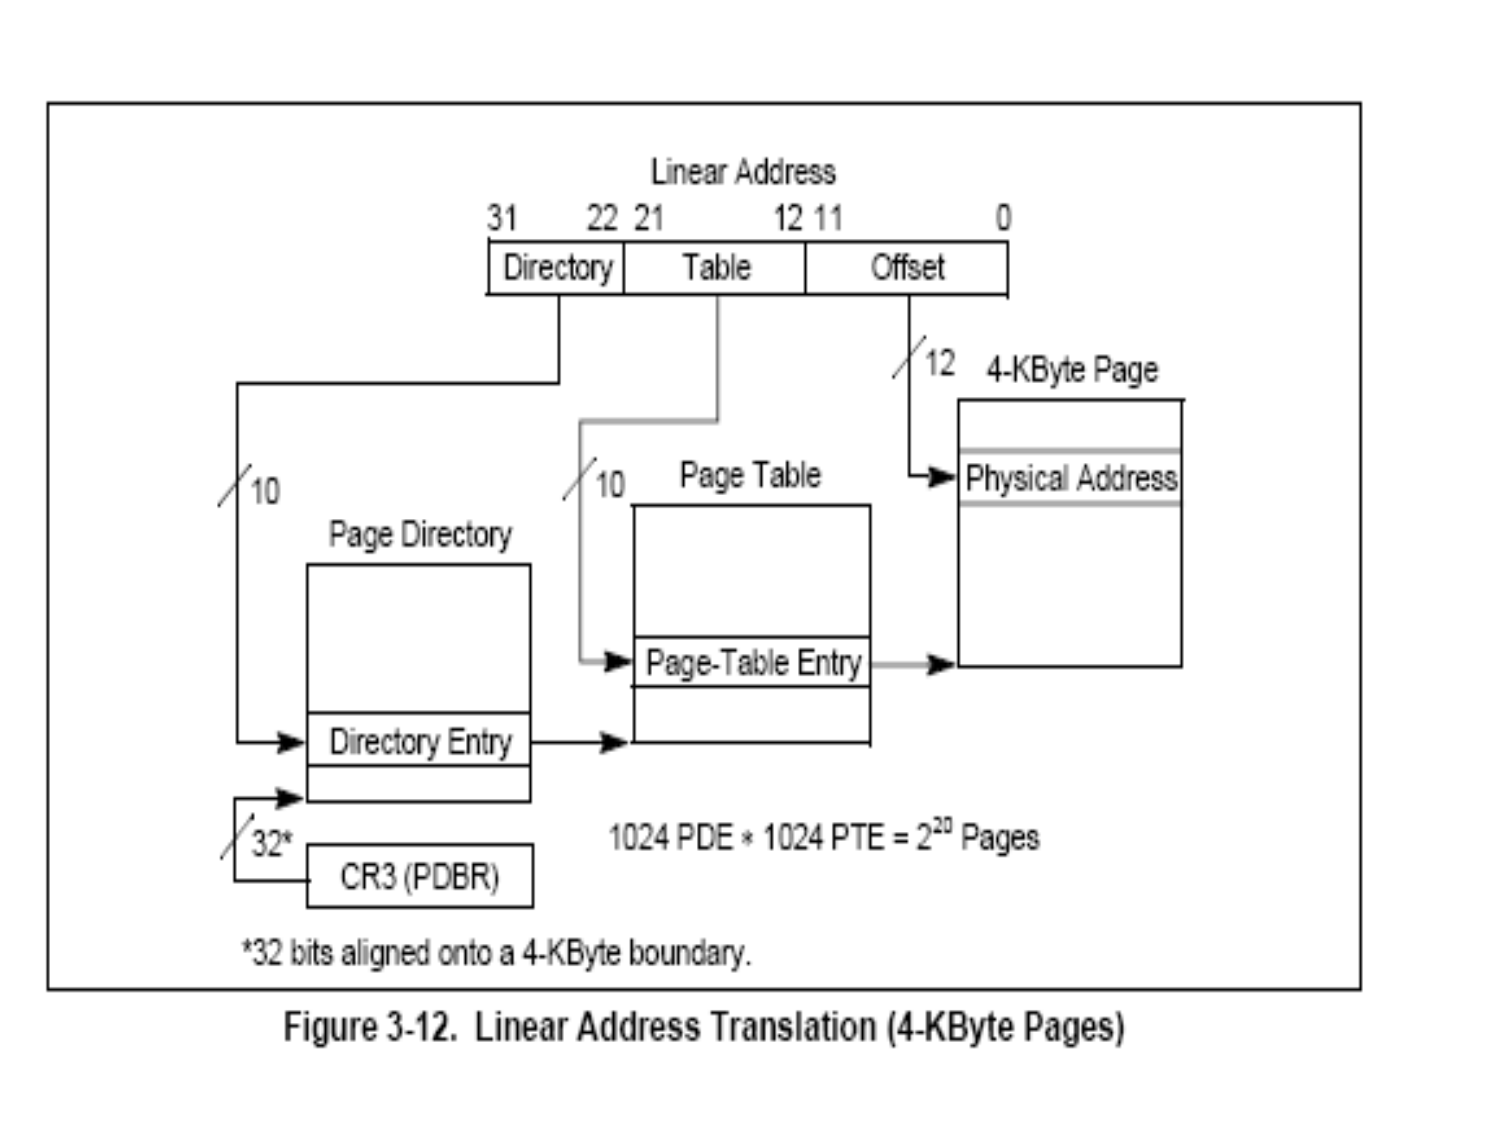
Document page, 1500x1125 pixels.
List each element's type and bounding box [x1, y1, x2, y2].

picture [37, 37, 1438, 1088]
